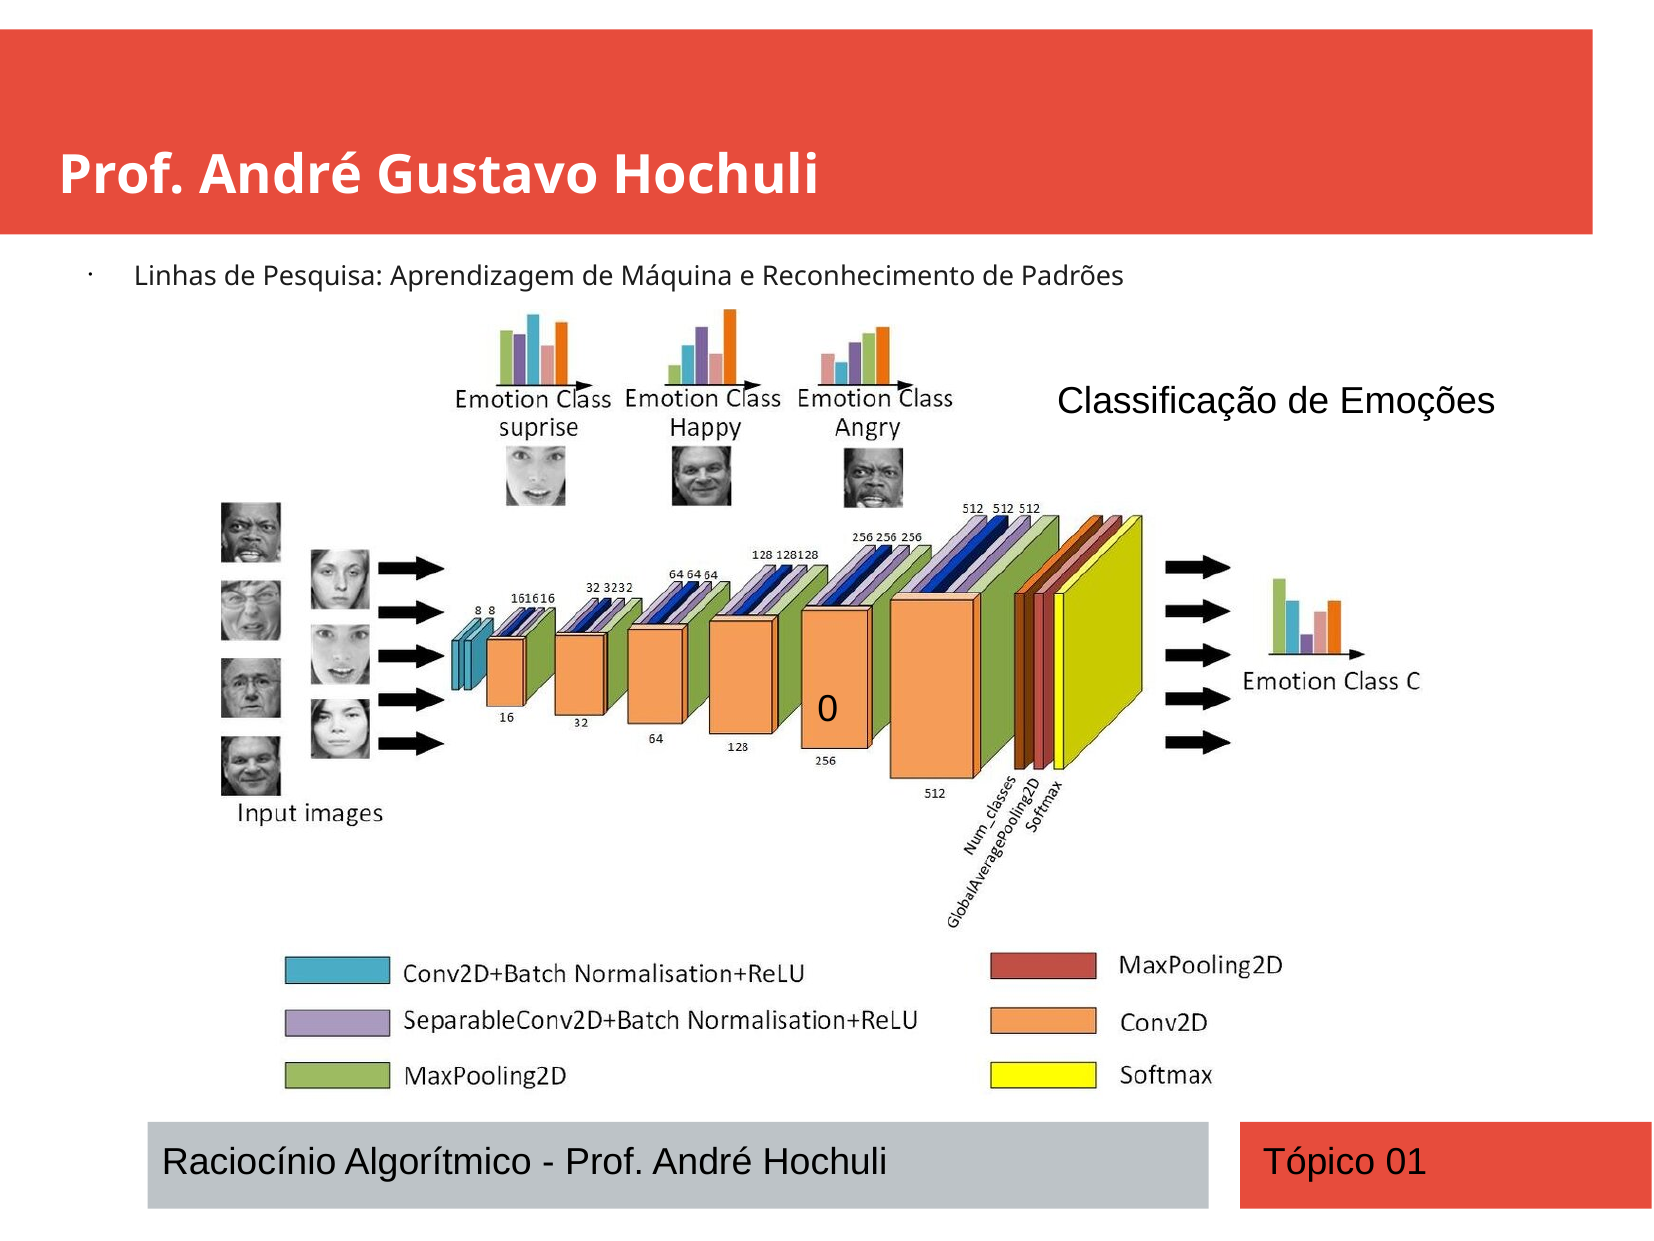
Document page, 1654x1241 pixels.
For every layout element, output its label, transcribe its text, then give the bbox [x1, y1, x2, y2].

text_box Tópico 01 [1248, 1129, 1622, 1188]
text_box Linhas de Pesquisa: Aprendizagem de Máquina e Reconhecimento de Padrões [58, 202, 1564, 968]
text_box Raciocínio Algorítmico - Prof. André Hochuli [147, 1129, 1203, 1188]
text_box Classificação de Emoções [1042, 368, 1511, 425]
text_box Prof. André Gustavo Hochuli [58, 58, 1593, 205]
text_box 0 [220, 309, 1435, 1105]
